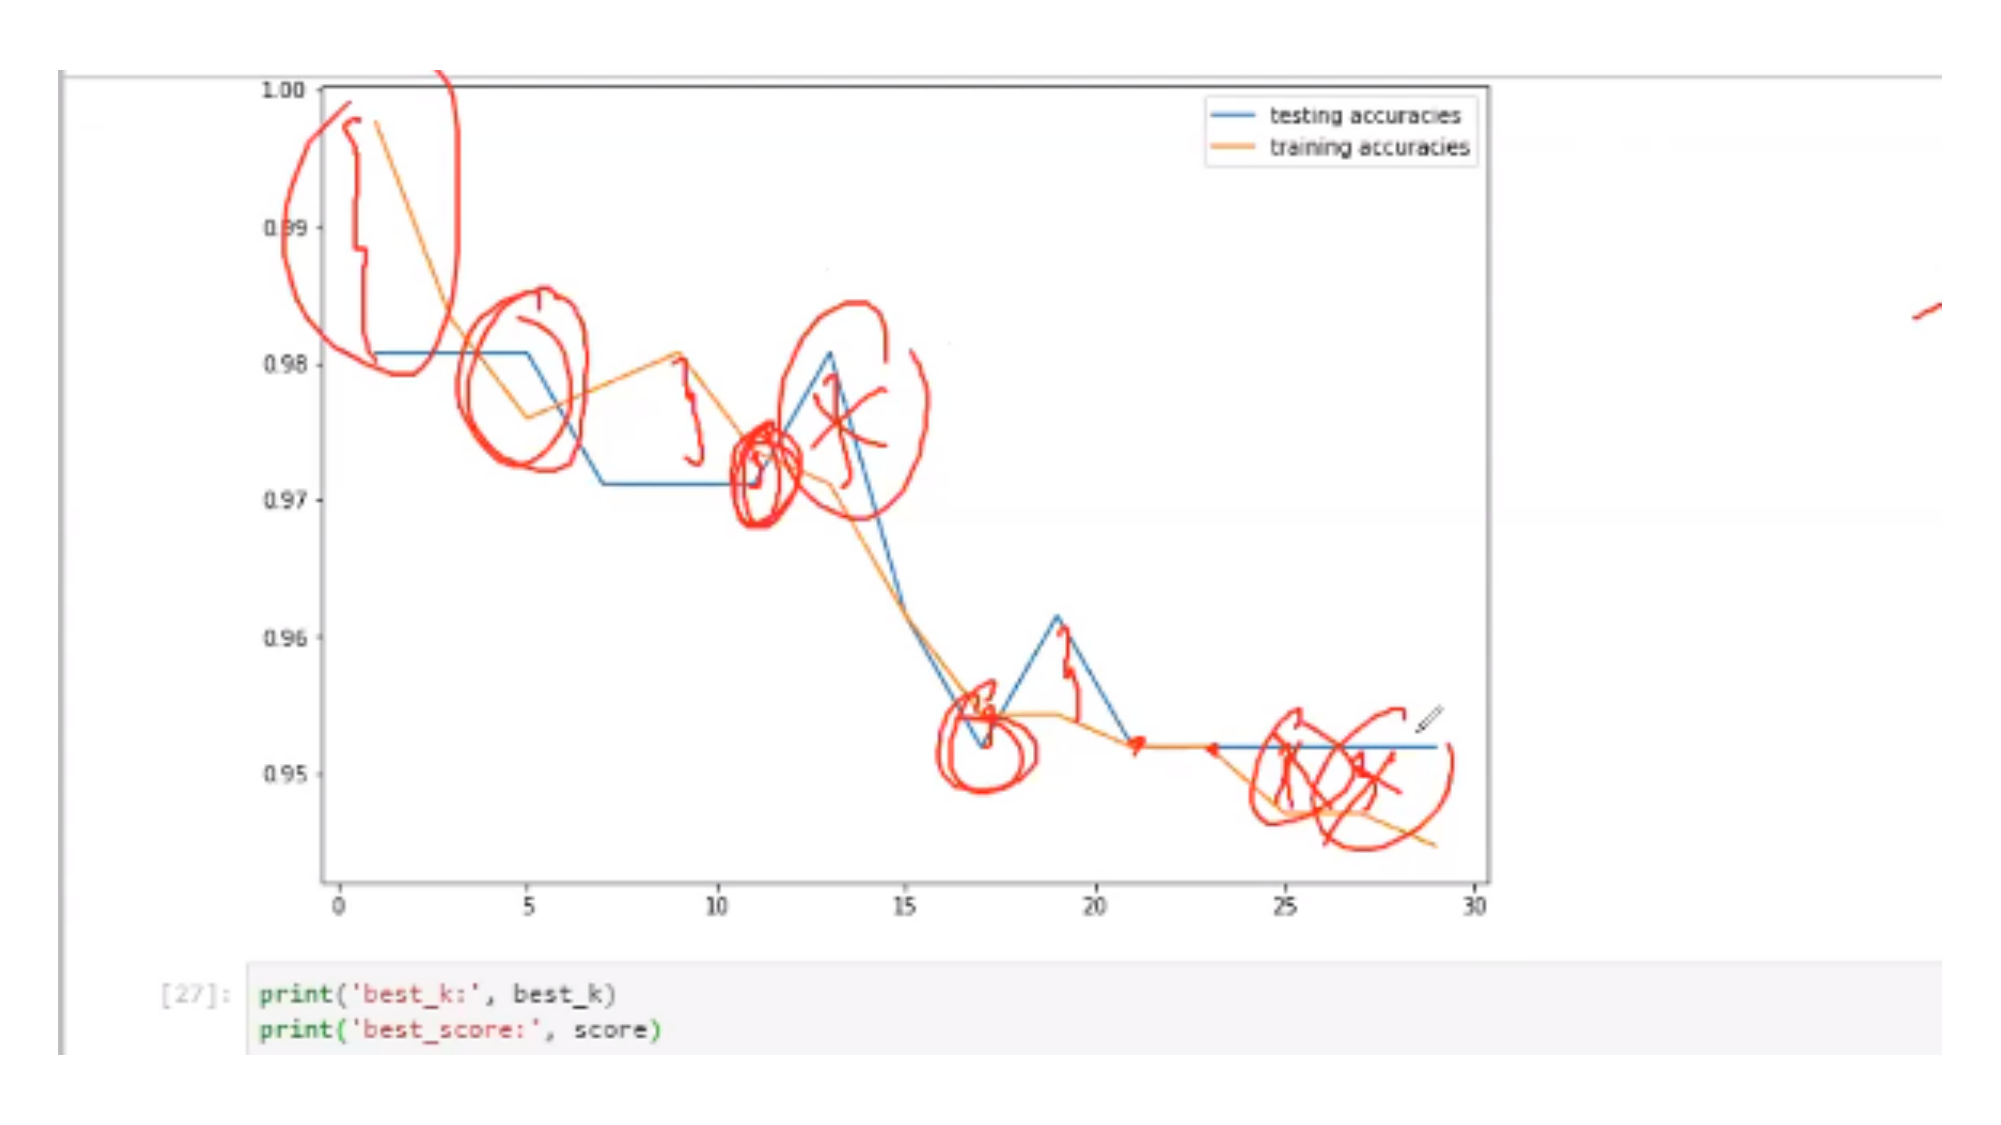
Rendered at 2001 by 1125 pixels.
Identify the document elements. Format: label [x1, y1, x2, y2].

picture [58, 70, 1942, 1055]
